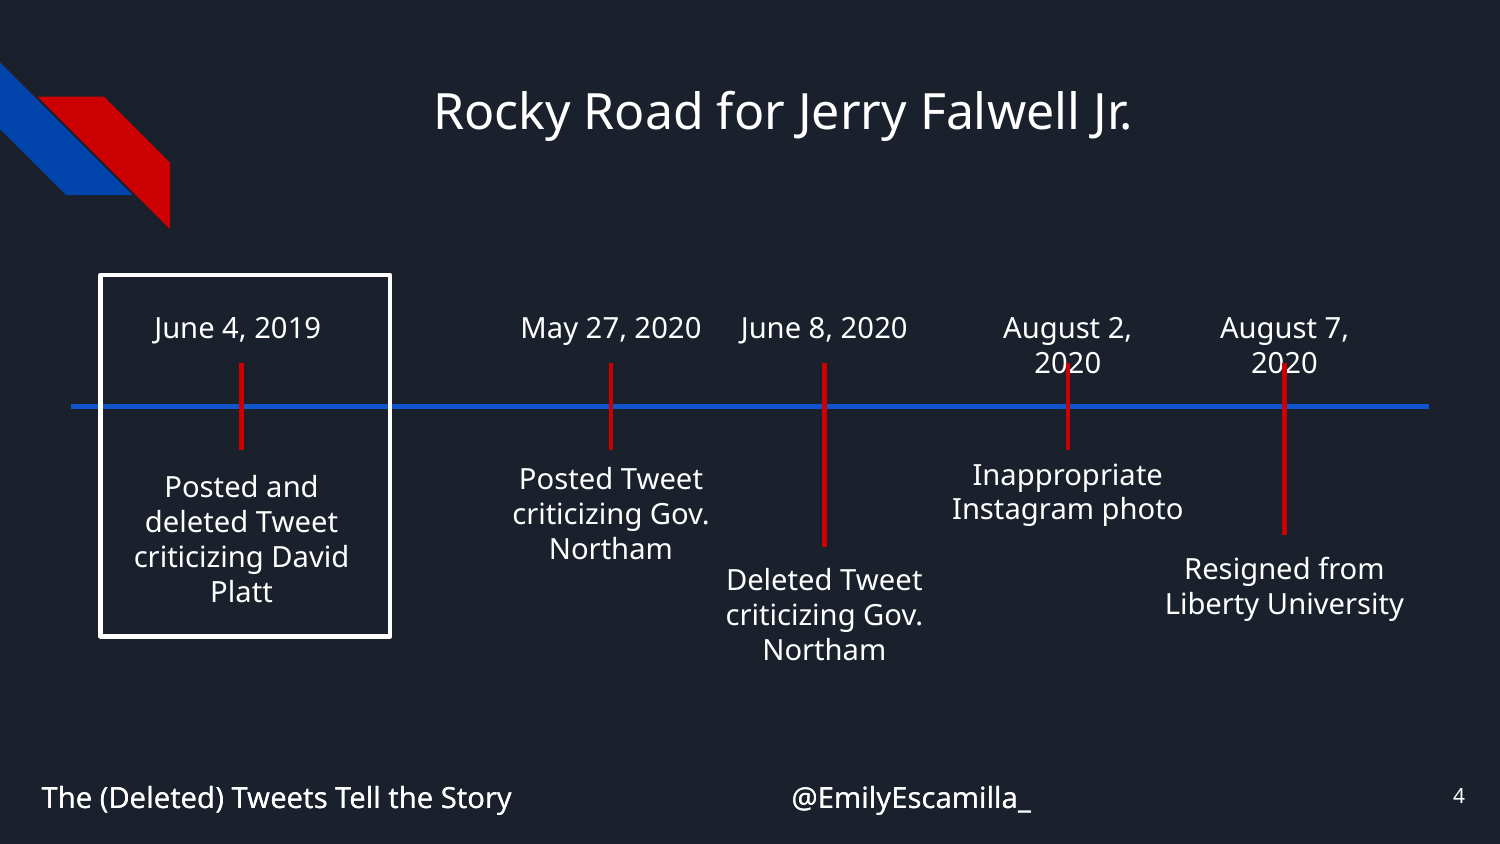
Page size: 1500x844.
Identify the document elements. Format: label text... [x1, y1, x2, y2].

text_box Posted Tweet criticizing Gov. Northam [435, 445, 787, 581]
text_box The (Deleted) Tweets Tell the Story @EmilyEscamilla_ [26, 764, 1050, 830]
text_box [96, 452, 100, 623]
text_box May 27, 2020 [500, 294, 721, 360]
text_box [100, 416, 391, 637]
text_box August 2, 2020 [952, 294, 1169, 395]
text_box June 8, 2020 [721, 294, 928, 360]
text_box Deleted Tweet criticizing Gov. Northam [648, 546, 1000, 682]
slide_number ‹#› [1389, 764, 1480, 830]
title Rocky Road for Jerry Falwell Jr. [212, 64, 1368, 215]
text_box August 7, 2020 [1169, 294, 1400, 395]
text_box Resigned from Liberty University [1130, 535, 1439, 636]
text_box Inappropriate Instagram photo [913, 440, 1223, 541]
text_box [100, 275, 391, 406]
